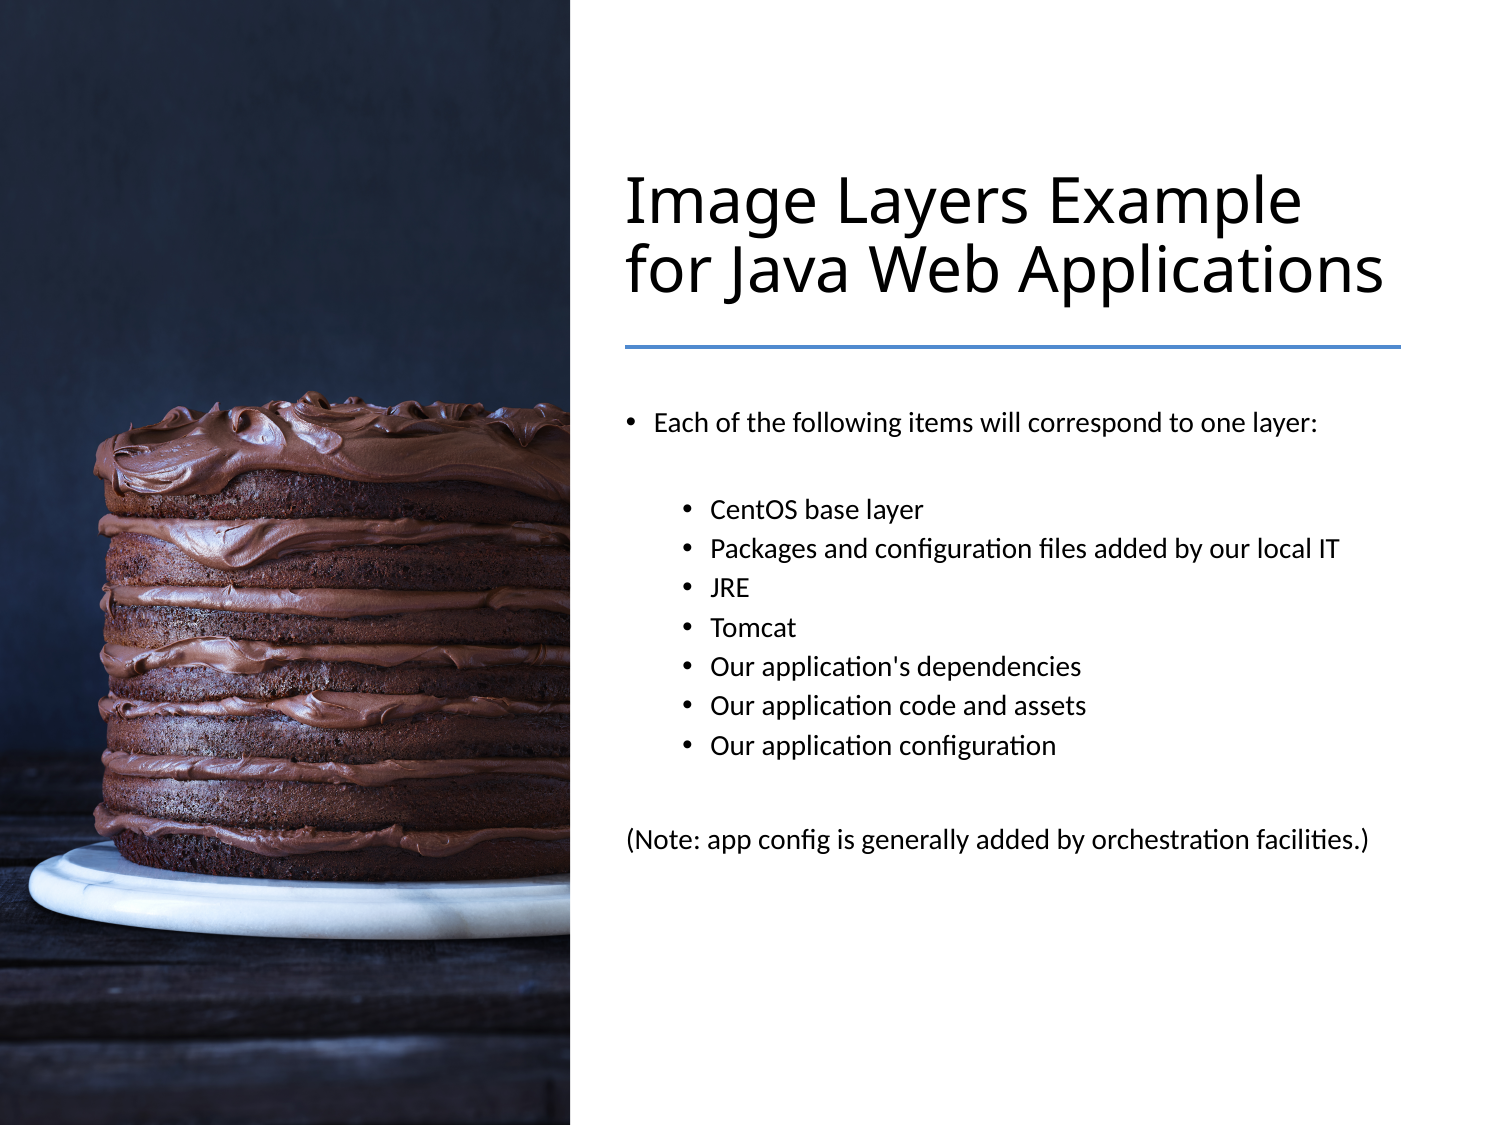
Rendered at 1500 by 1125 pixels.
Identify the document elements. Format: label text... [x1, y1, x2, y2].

title Image Layers Example for Java Web Applications [610, 103, 1422, 315]
picture [0, 0, 571, 1125]
list Each of the following items will correspond to one layer: CentOS base layer Packages and configuration files added by our local IT JRE Tomcat Our application's dependencies Our application code and assets Our application configuration (Note: app config is generally added by orchestration facilities.) [610, 399, 1422, 1021]
